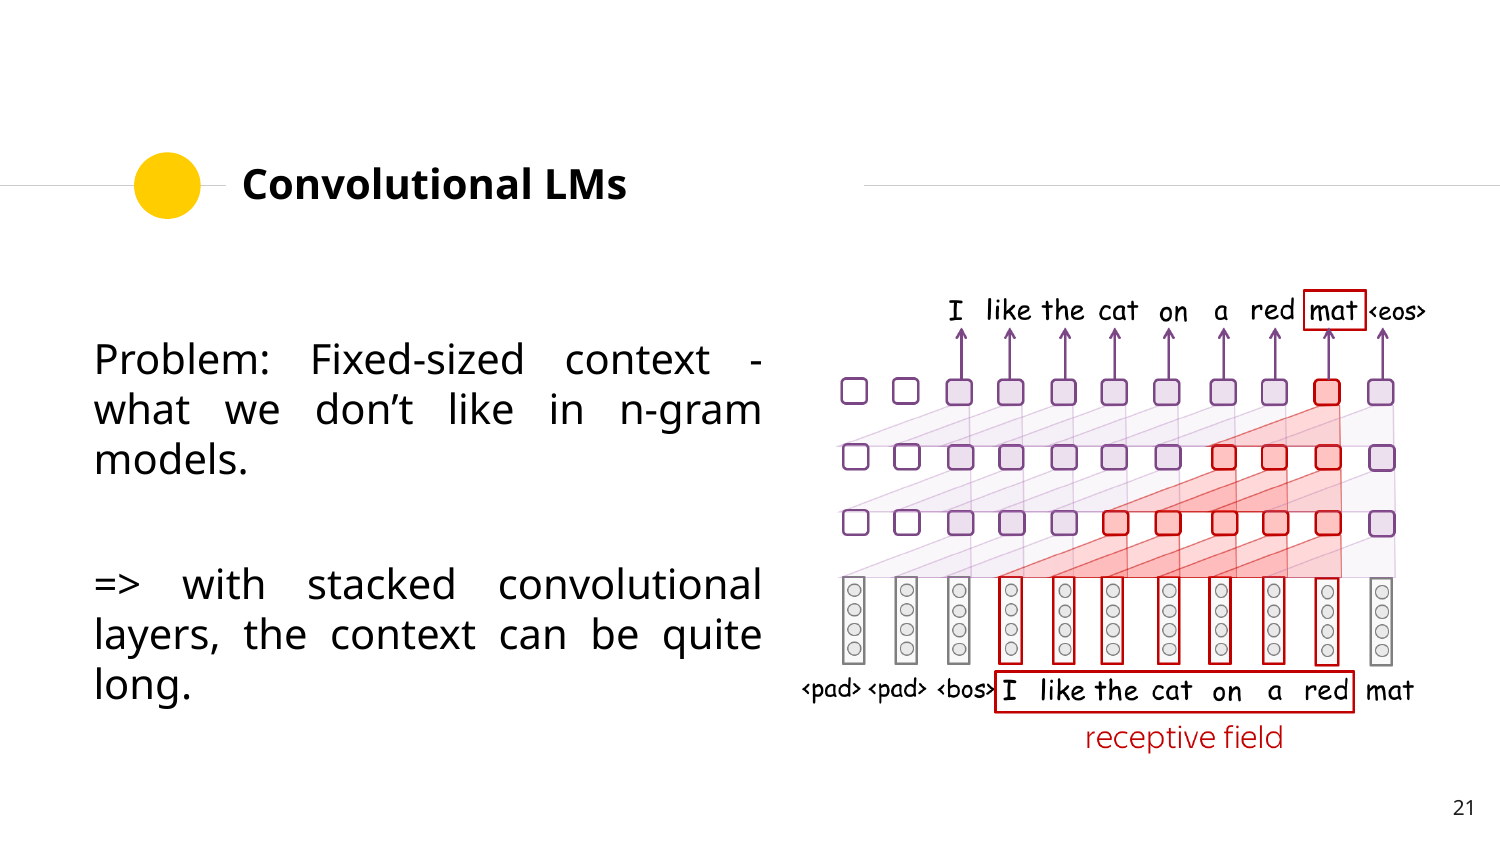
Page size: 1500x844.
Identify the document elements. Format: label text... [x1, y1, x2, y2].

picture [795, 283, 1432, 758]
slide_number ‹#› [1401, 779, 1492, 844]
title Convolutional LMs [226, 146, 863, 219]
list Problem: Fixed-sized context - what we don’t like in n-gram models. => with stacked convolutional layers, the context can be quite long. [78, 265, 779, 776]
